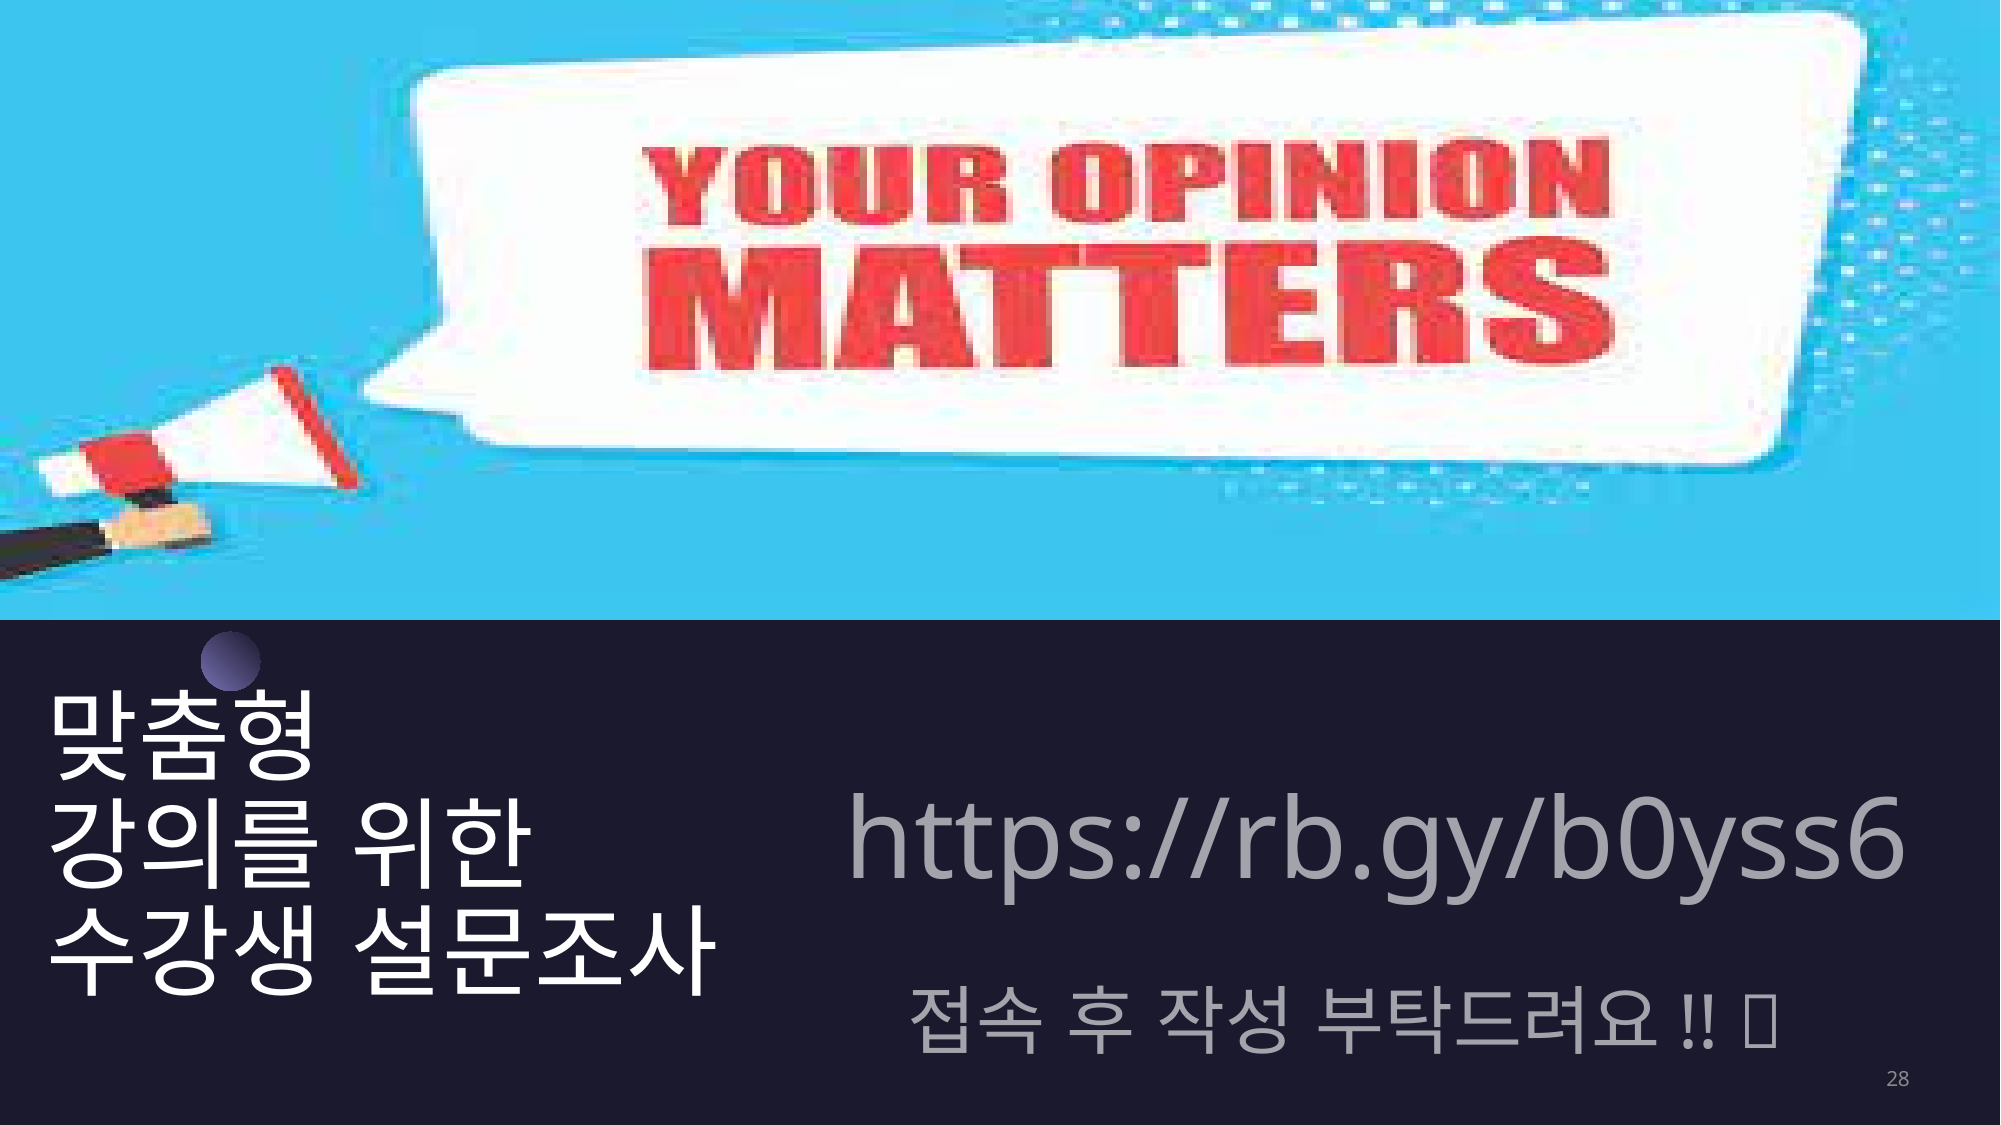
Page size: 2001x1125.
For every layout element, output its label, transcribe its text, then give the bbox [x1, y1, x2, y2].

slide_number 28 [1632, 1067, 1910, 1093]
text_box https://rb.gy/b0yss6 [829, 745, 2000, 849]
picture [0, 0, 2000, 620]
list 접속 후 작성 부탁드려요!!  [907, 964, 1910, 1125]
title 맞춤형 강의를 위한 수강생 설문조사 [46, 686, 1136, 944]
